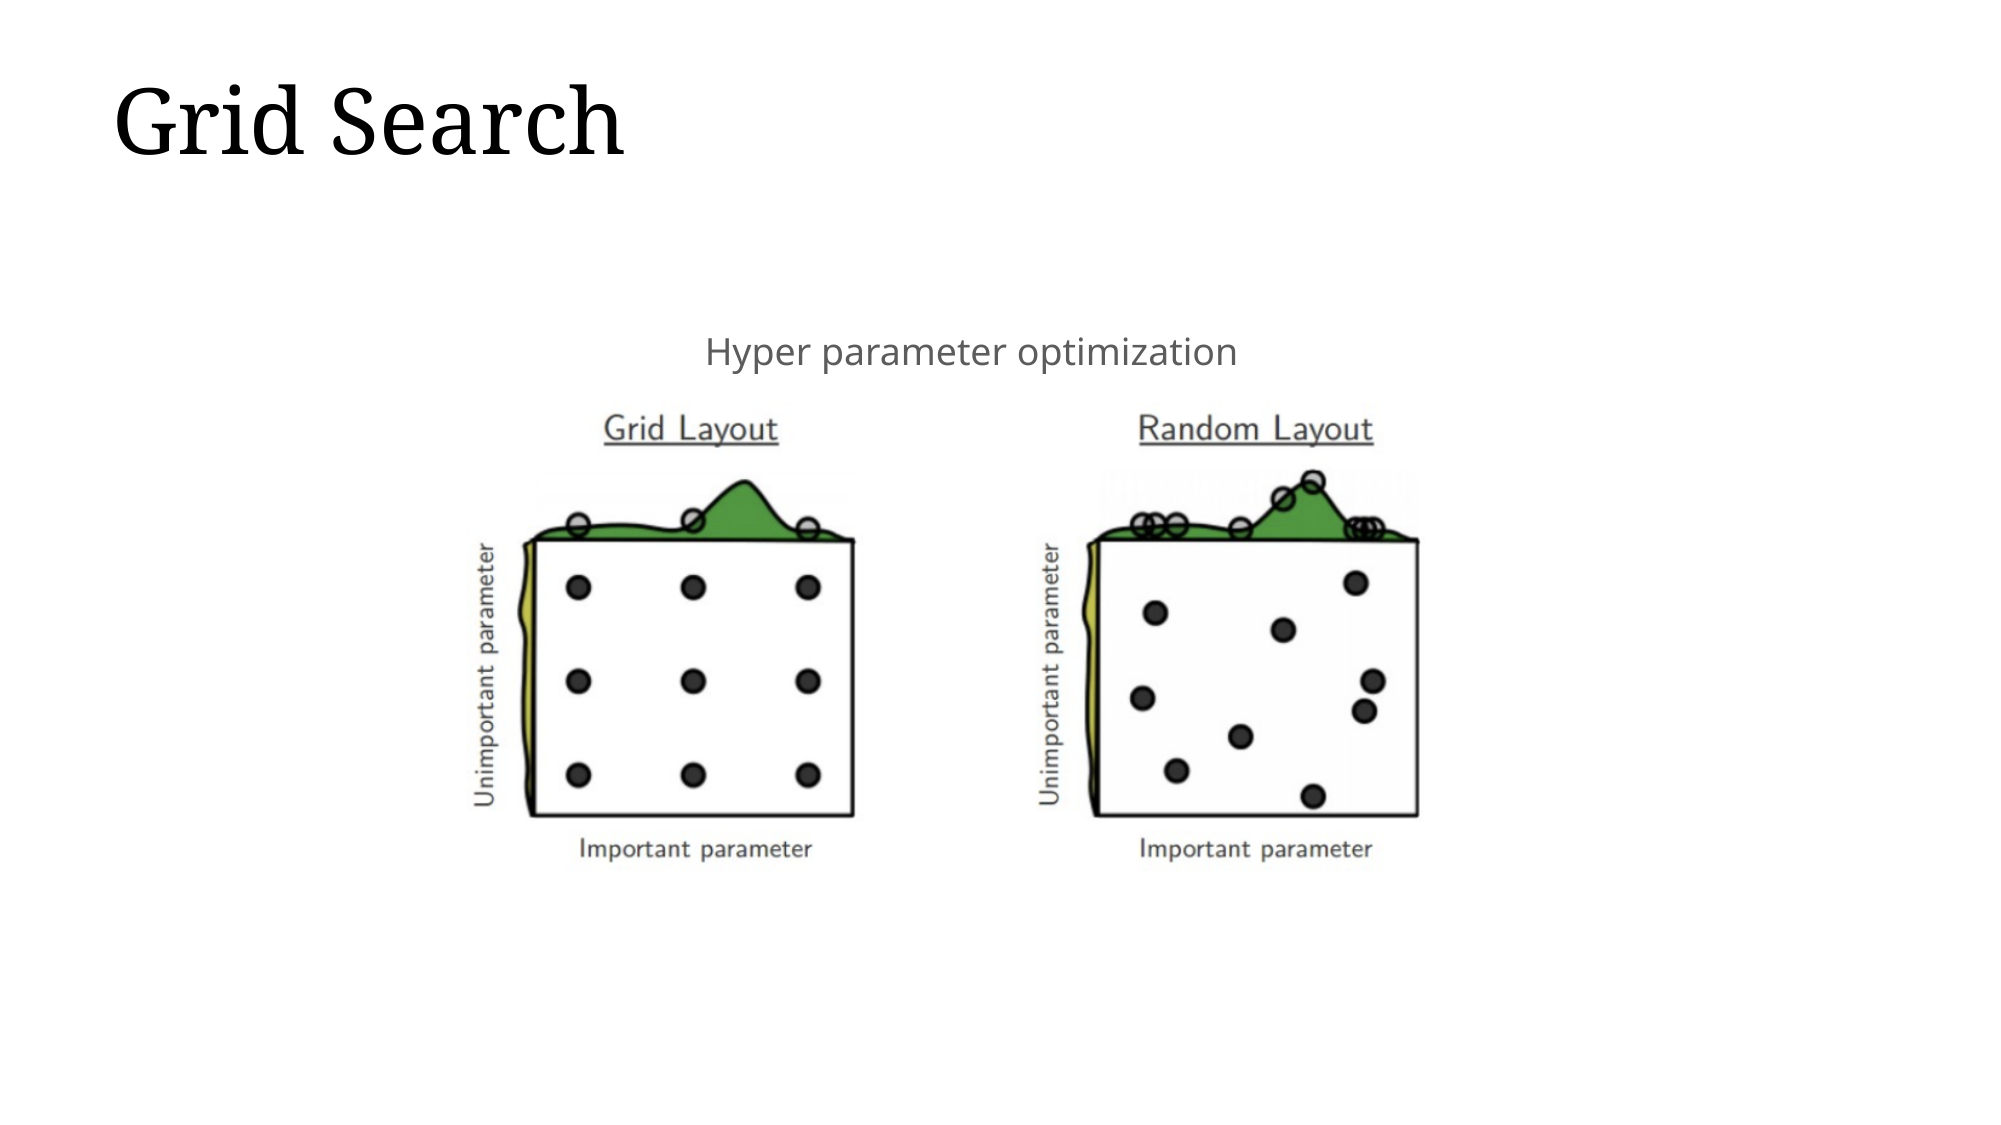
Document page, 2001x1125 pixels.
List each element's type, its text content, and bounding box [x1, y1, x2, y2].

text_box Hyper parameter optimization [690, 320, 1254, 381]
title Grid Search [97, 59, 1932, 190]
picture [430, 381, 1467, 888]
